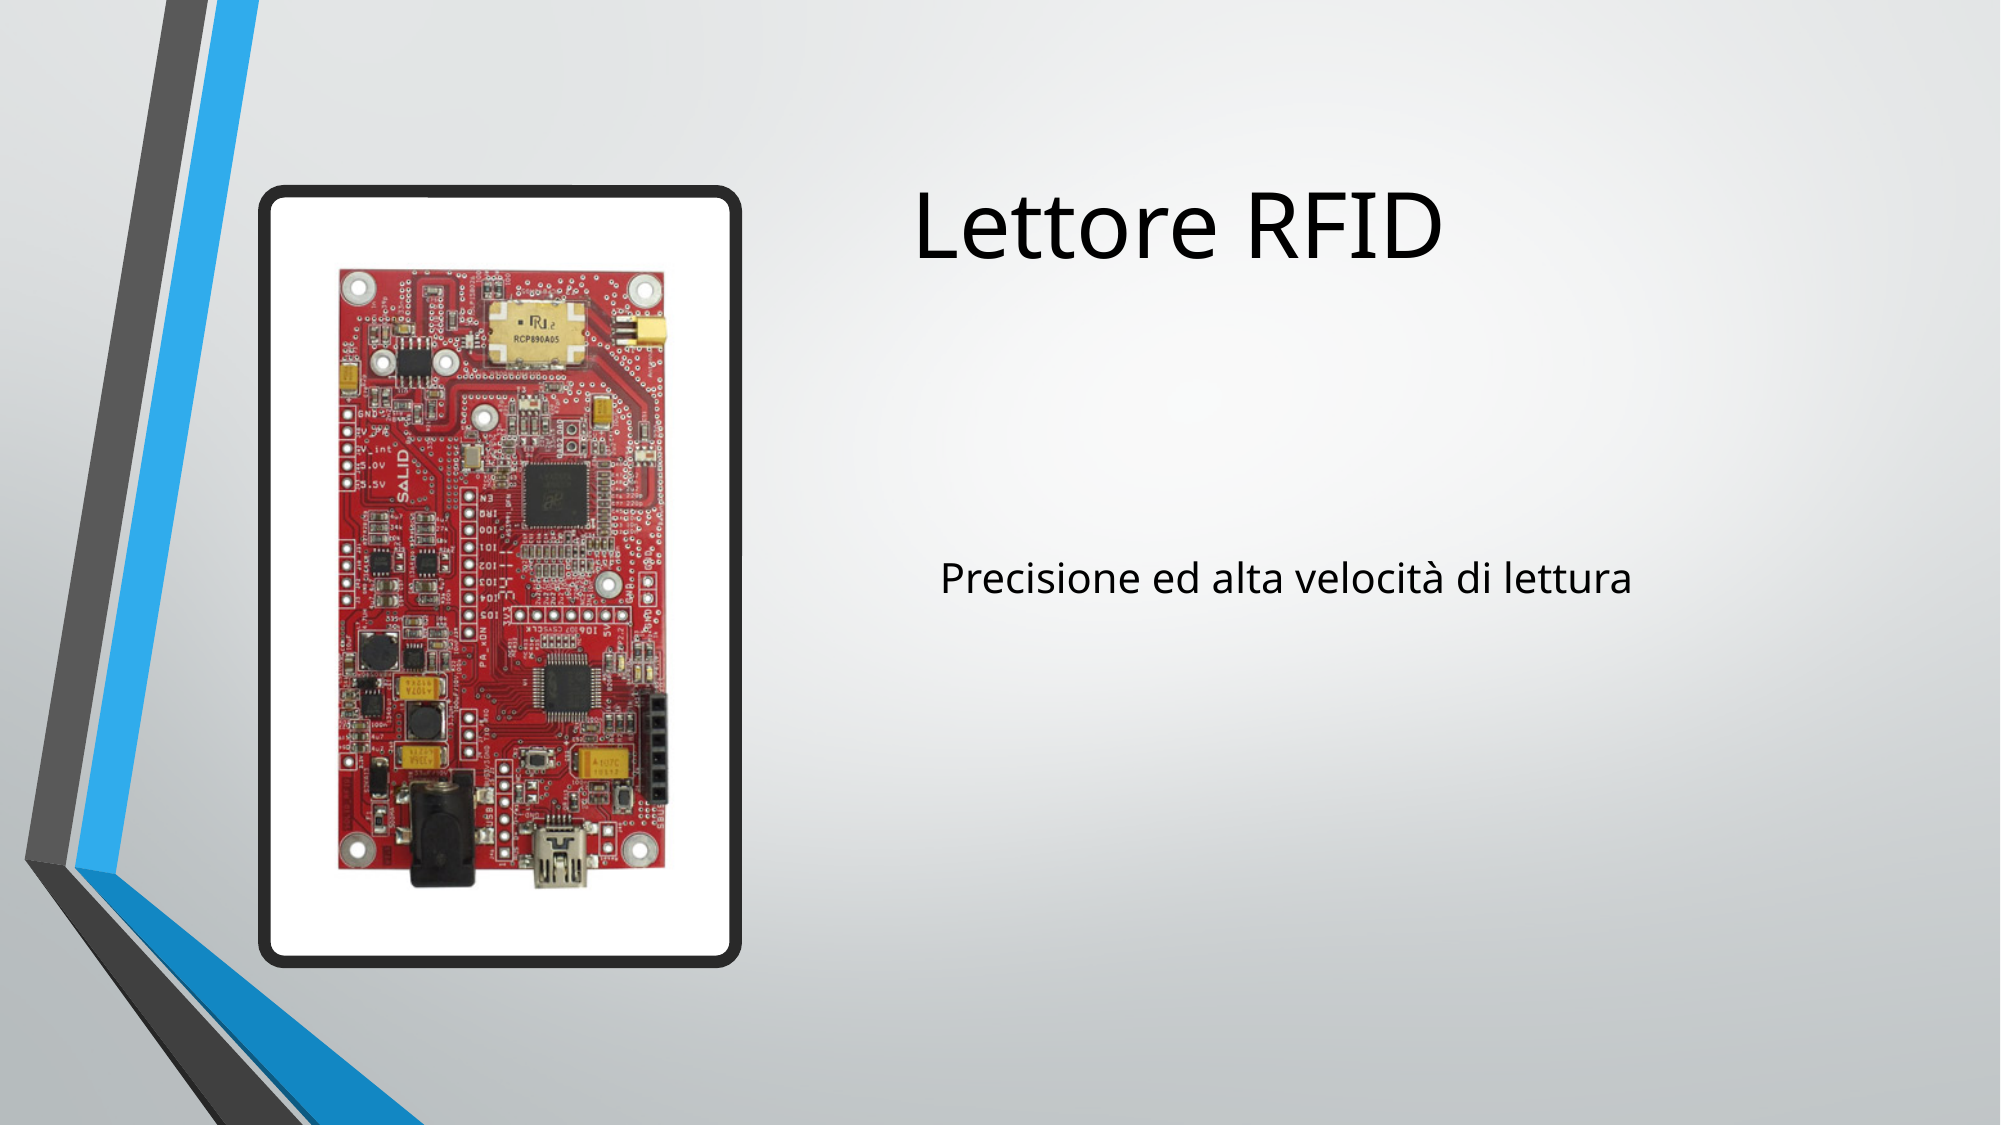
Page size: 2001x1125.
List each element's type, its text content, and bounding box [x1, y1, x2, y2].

title Lettore RFID [423, 119, 1935, 345]
list Precisione ed alta velocità di lettura [924, 426, 2000, 727]
picture [114, 198, 886, 955]
